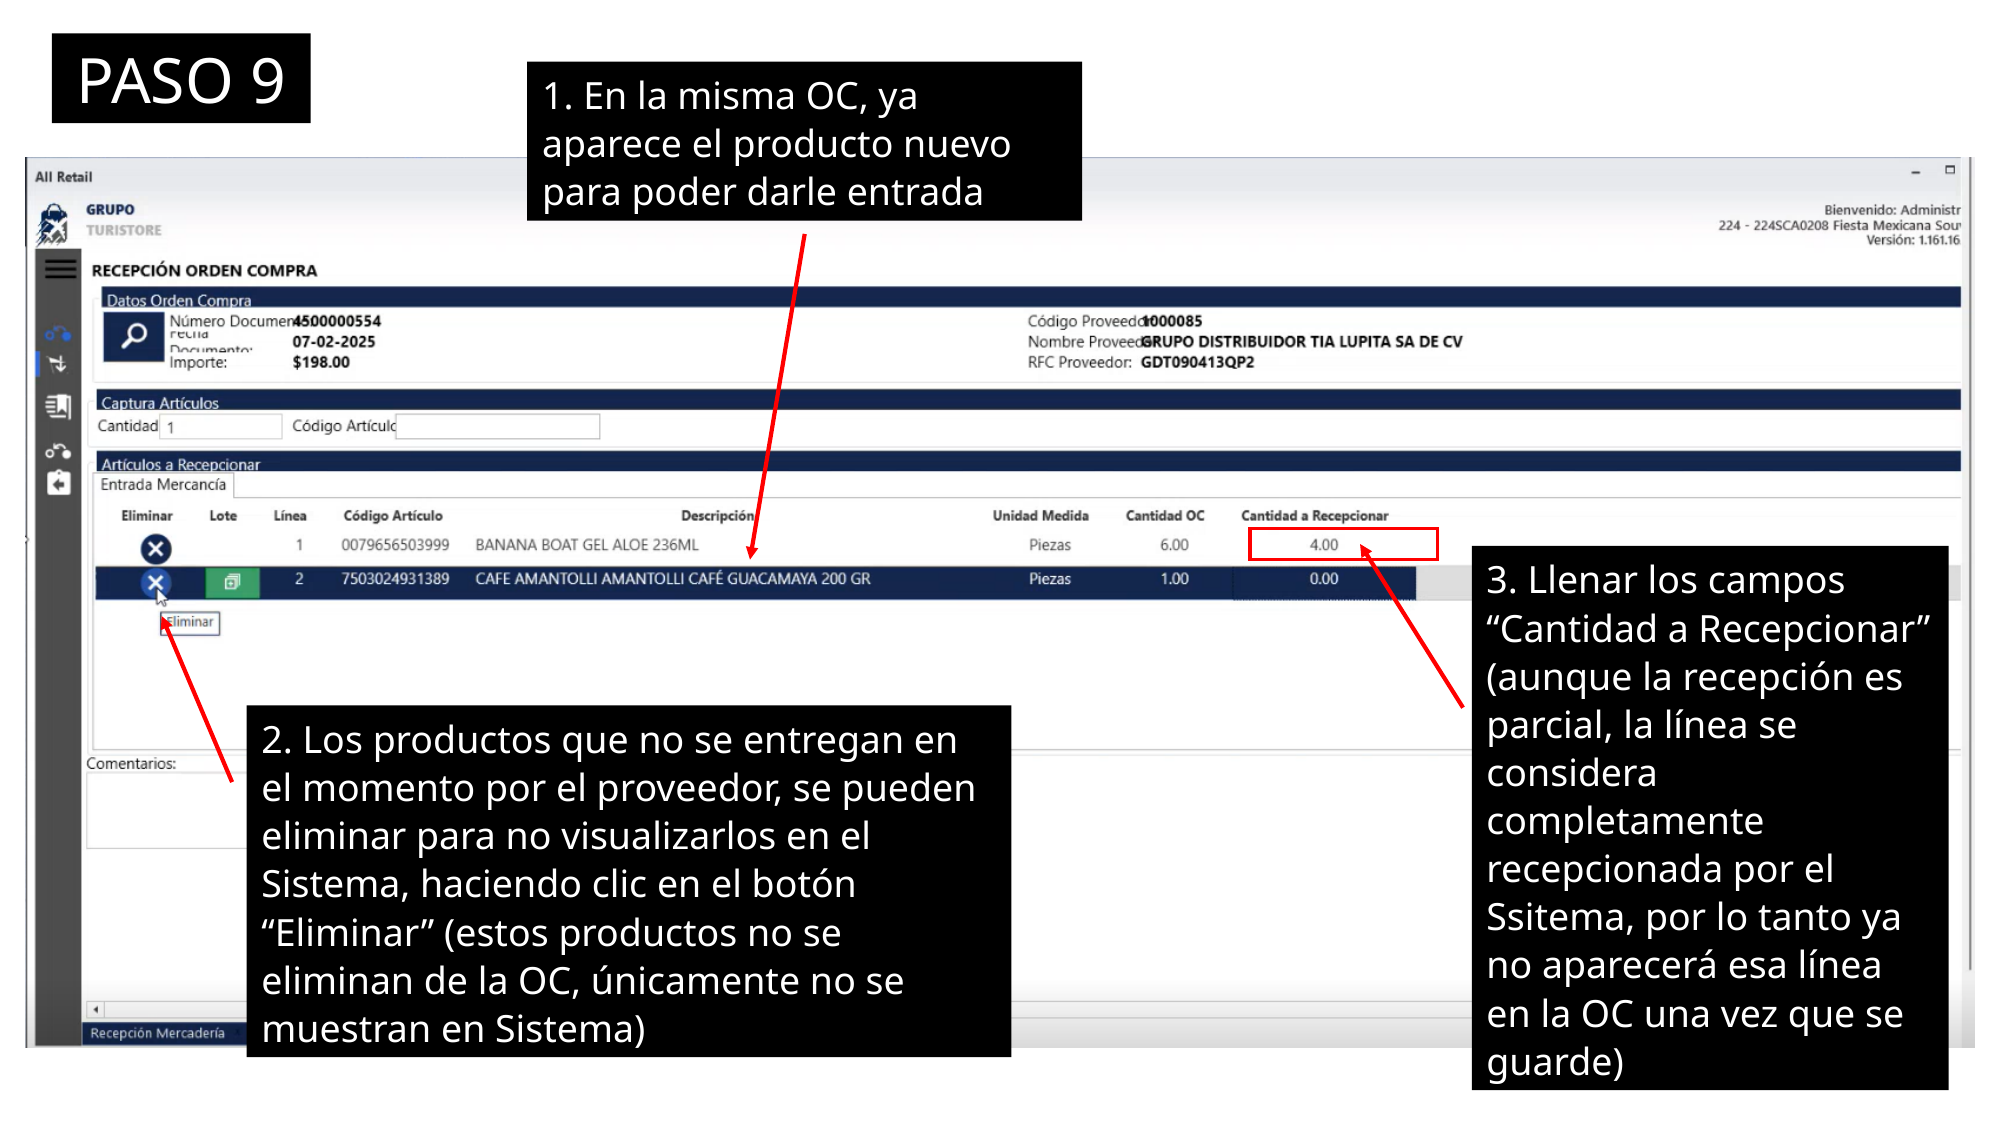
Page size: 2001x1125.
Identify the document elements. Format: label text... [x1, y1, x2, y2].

text_box 2. Los productos que no se entregan en el momento por el proveedor, se pueden eliminar para no visualizarlos en el Sistema, haciendo clic en el botón “Eliminar” (estos productos no se eliminan de la OC, únicamente no se muestran en Sistema) [246, 1049, 1012, 1058]
text_box 3. Llenar los campos “Cantidad a Recepcionar” (aunque la recepción es parcial, la línea se considera completamente recepcionada por el Ssitema, por lo tanto ya no aparecerá esa línea en la OC una vez que se guarde) [1471, 1049, 1949, 1091]
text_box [1359, 543, 1464, 709]
text_box 1. En la misma OC, ya aparece el producto nuevo para poder darle entrada [527, 61, 1083, 157]
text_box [161, 615, 233, 783]
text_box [749, 233, 806, 561]
text_box PASO 9 [51, 33, 311, 124]
picture [25, 157, 1975, 1049]
